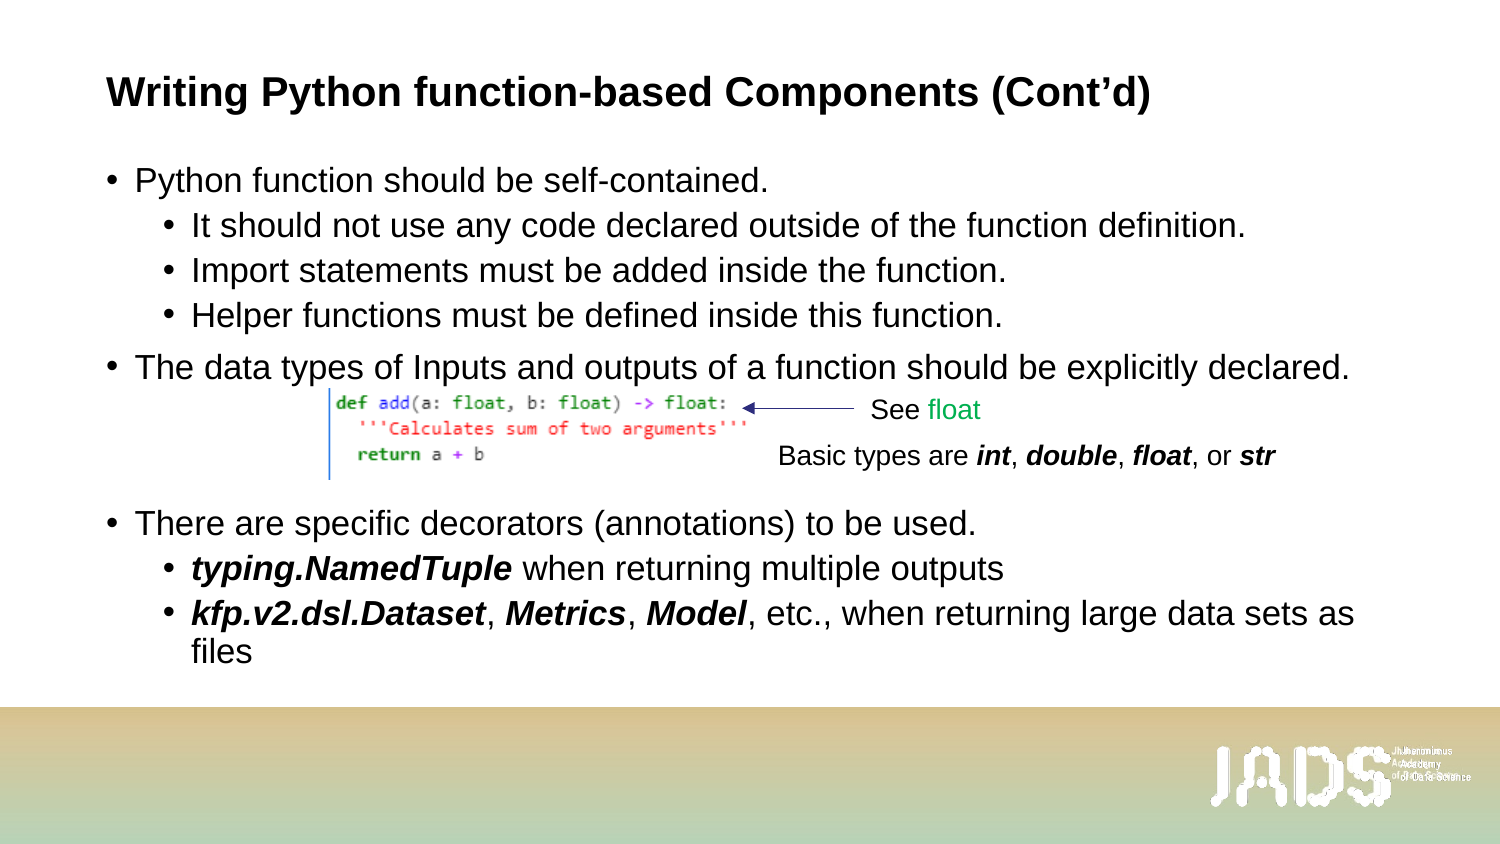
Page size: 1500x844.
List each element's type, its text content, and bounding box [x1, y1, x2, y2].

picture [0, 707, 1500, 844]
picture [320, 388, 784, 480]
text_box See float [855, 383, 996, 430]
text_box Basic types are int, double, float, or str [784, 430, 1315, 479]
title Writing Python function-based Components (Cont’d) [106, 70, 1394, 129]
list Python function should be self-contained. It should not use any code declared outside of the function definition. Import statements must be added inside the function. Helper functions must be defined inside this function. The data types of Inputs and outputs of a function should be explicitly declared. There are specific decorators (annotations) to be used. typing.NamedTuple when returning multiple outputs kfp.v2.dsl.Dataset, Metrics, Model, etc., when returning large data sets as files [106, 162, 1394, 681]
